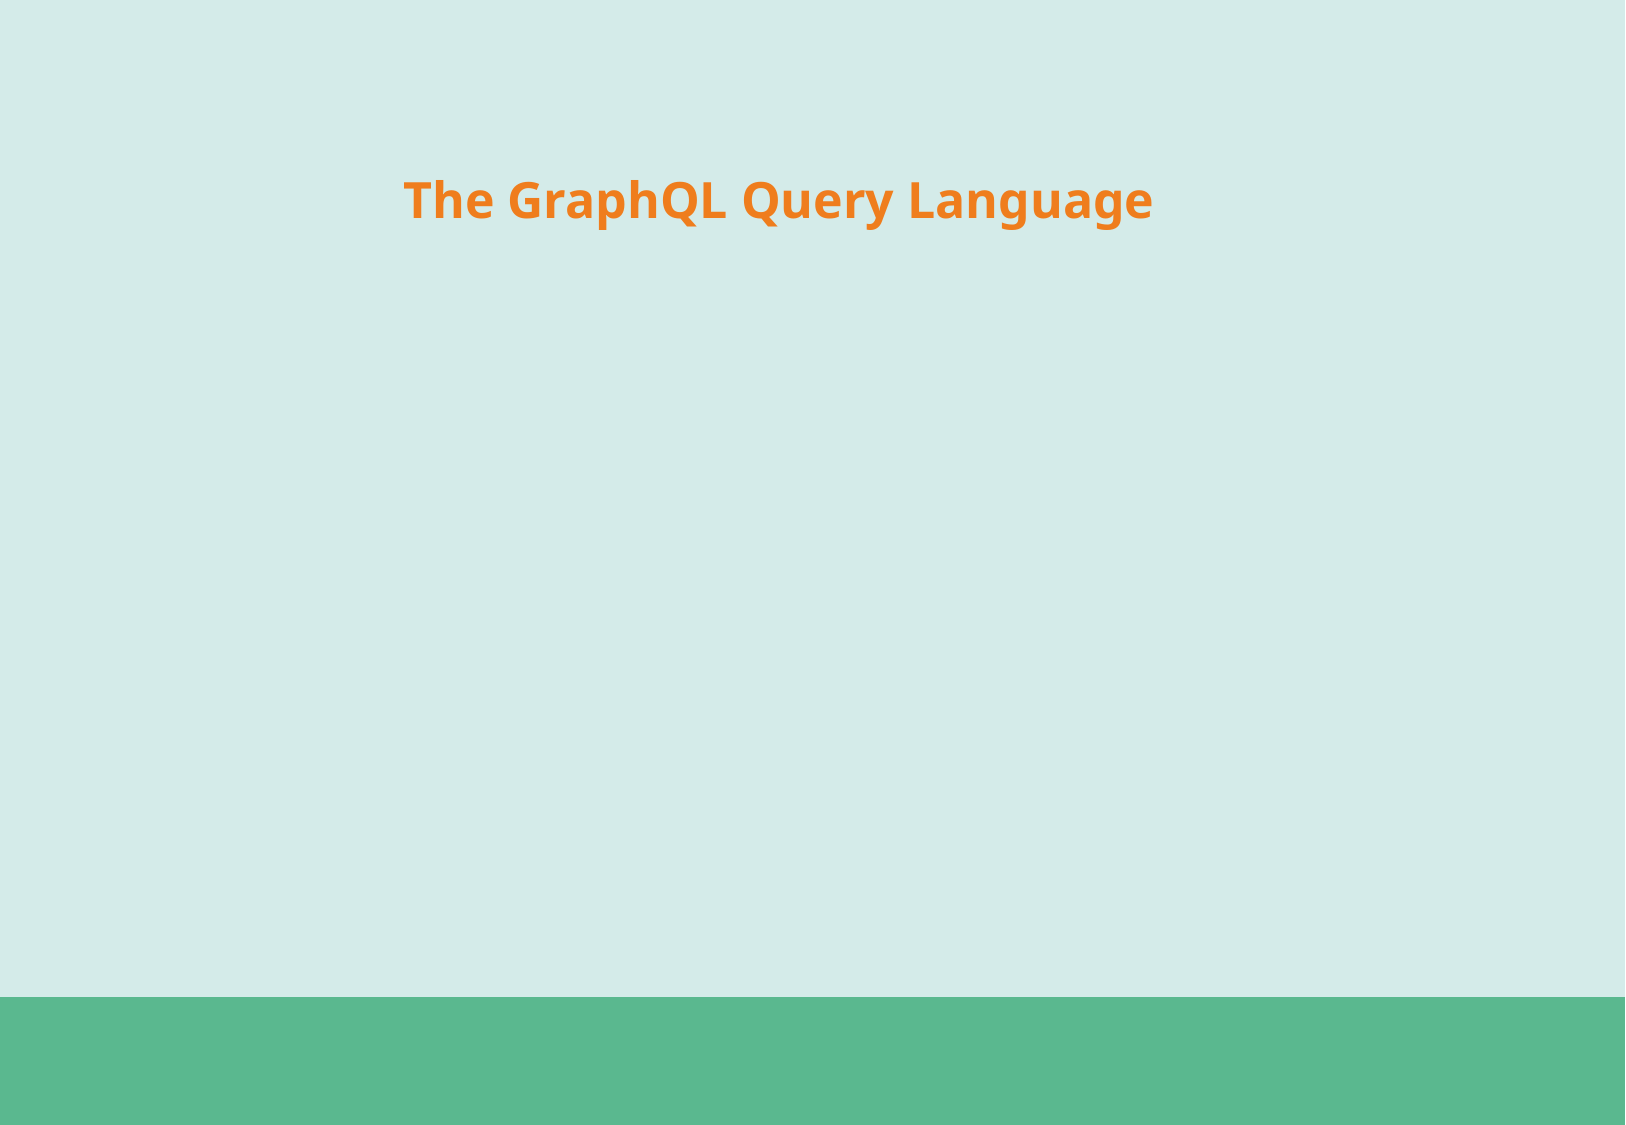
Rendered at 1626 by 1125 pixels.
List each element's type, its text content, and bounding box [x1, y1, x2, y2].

list The GraphQL Query Language [0, 168, 1559, 1043]
